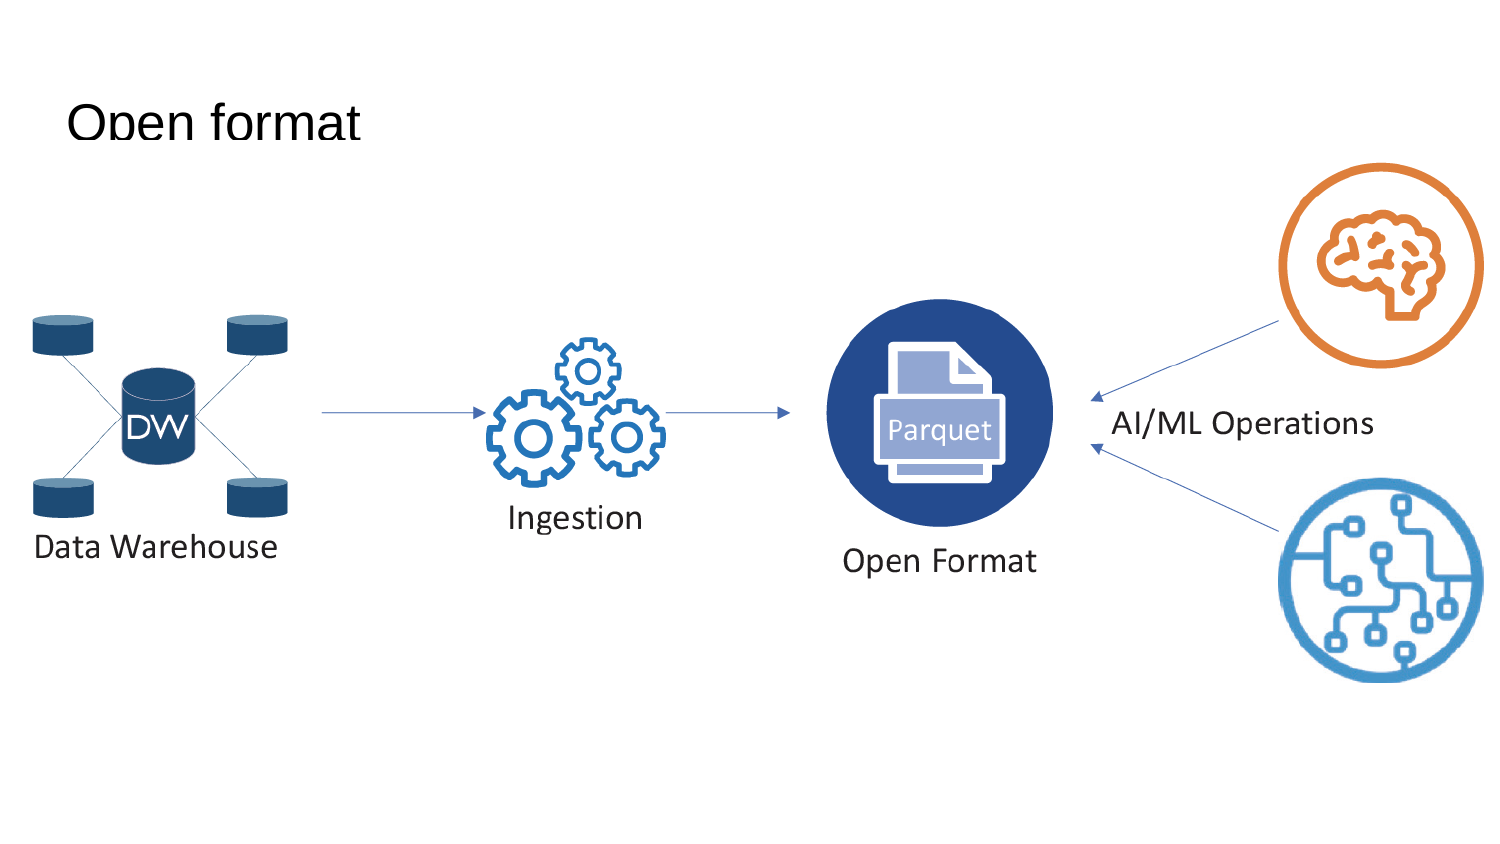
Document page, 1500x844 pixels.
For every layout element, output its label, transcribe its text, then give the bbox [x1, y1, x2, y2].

picture [0, 140, 1500, 704]
title Open format [51, 72, 1449, 138]
